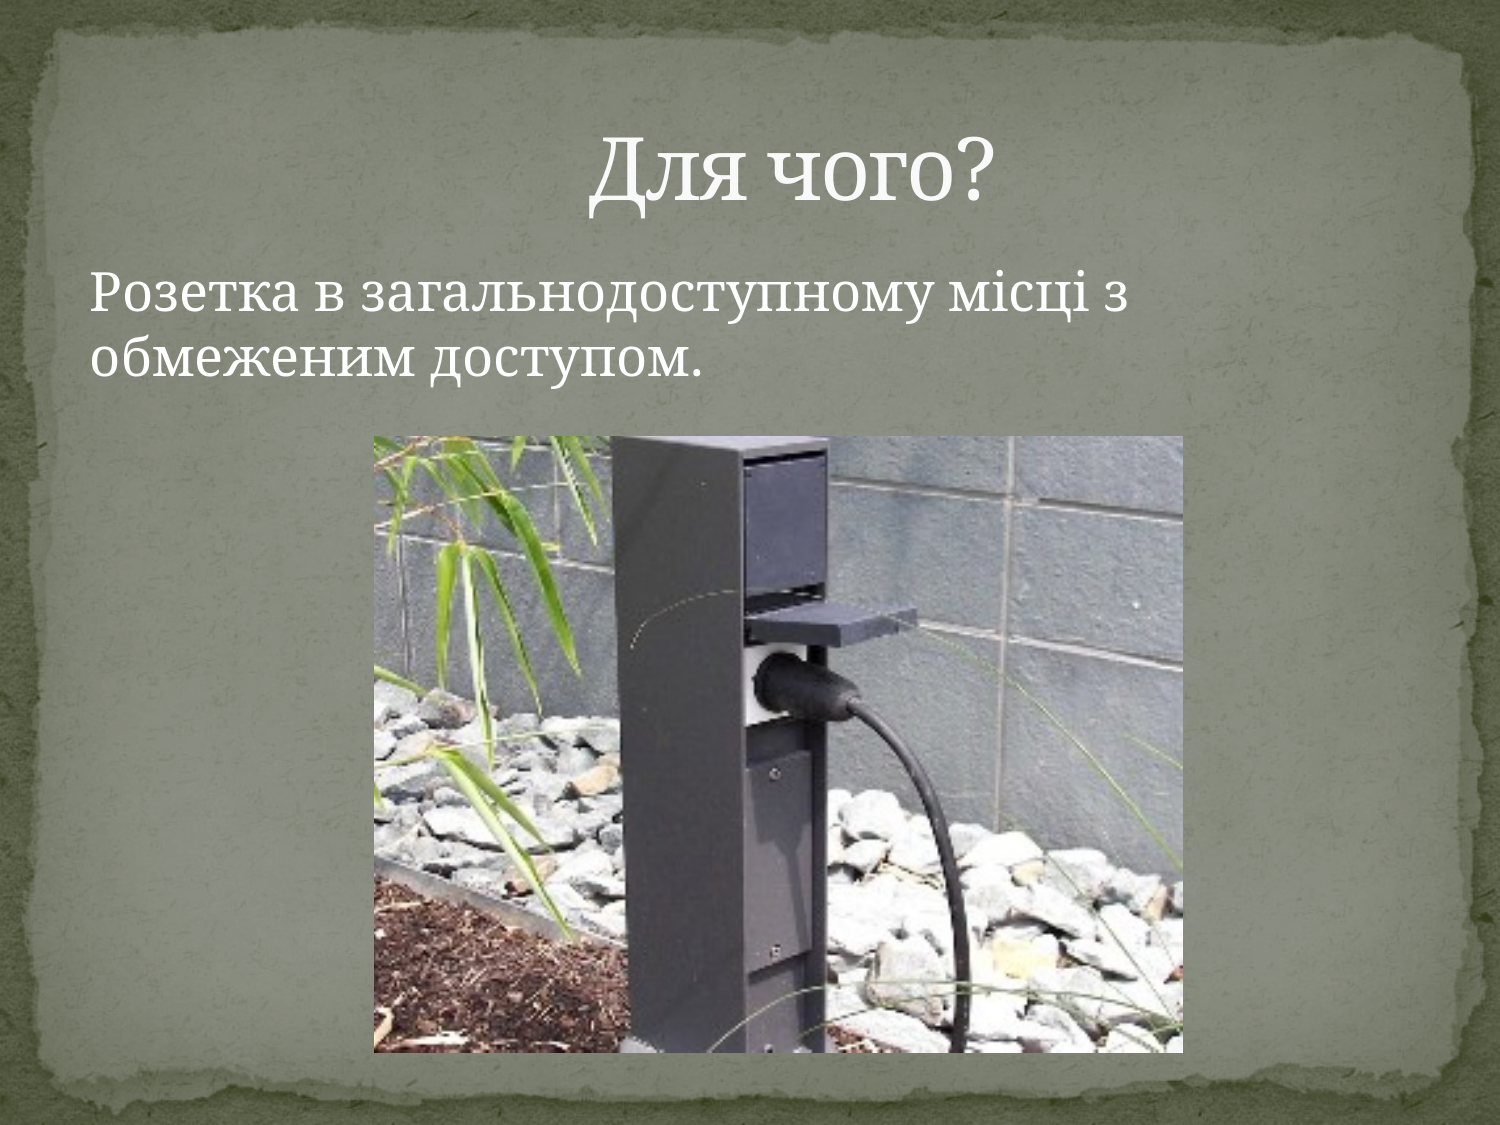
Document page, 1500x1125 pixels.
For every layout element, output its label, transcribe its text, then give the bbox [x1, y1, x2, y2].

list Розетка в загальнодоступному місці з обмеженим доступом. [75, 249, 1425, 428]
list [377, 439, 1181, 1051]
title Для чого? [74, 24, 1425, 225]
